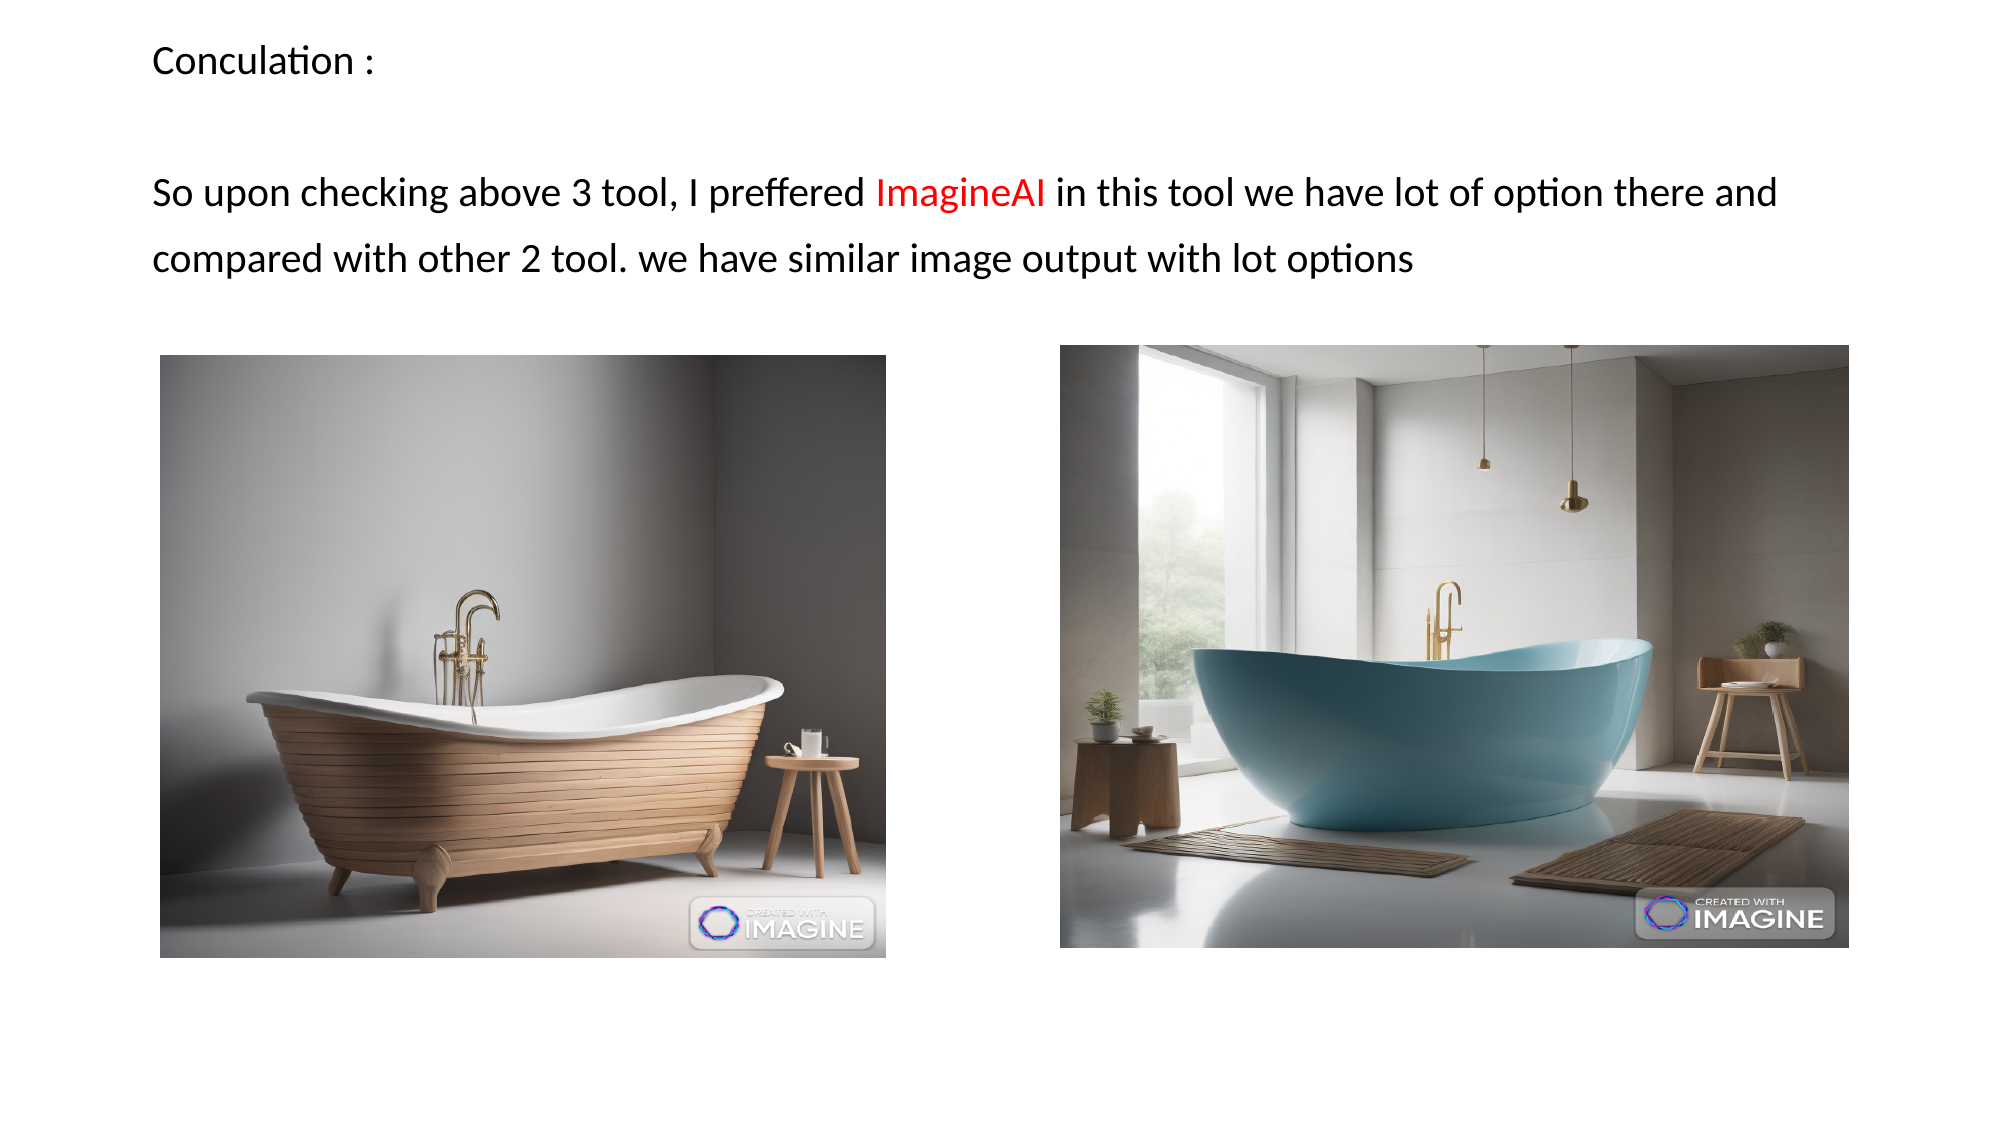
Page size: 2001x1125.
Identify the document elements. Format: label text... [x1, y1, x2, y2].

list Conculation : So upon checking above 3 tool, I preffered ImagineAI in this tool we have lot of option there and compared with other 2 tool. we have similar image output with lot options [137, 31, 1863, 1051]
picture [1060, 345, 1849, 948]
picture [160, 355, 886, 958]
